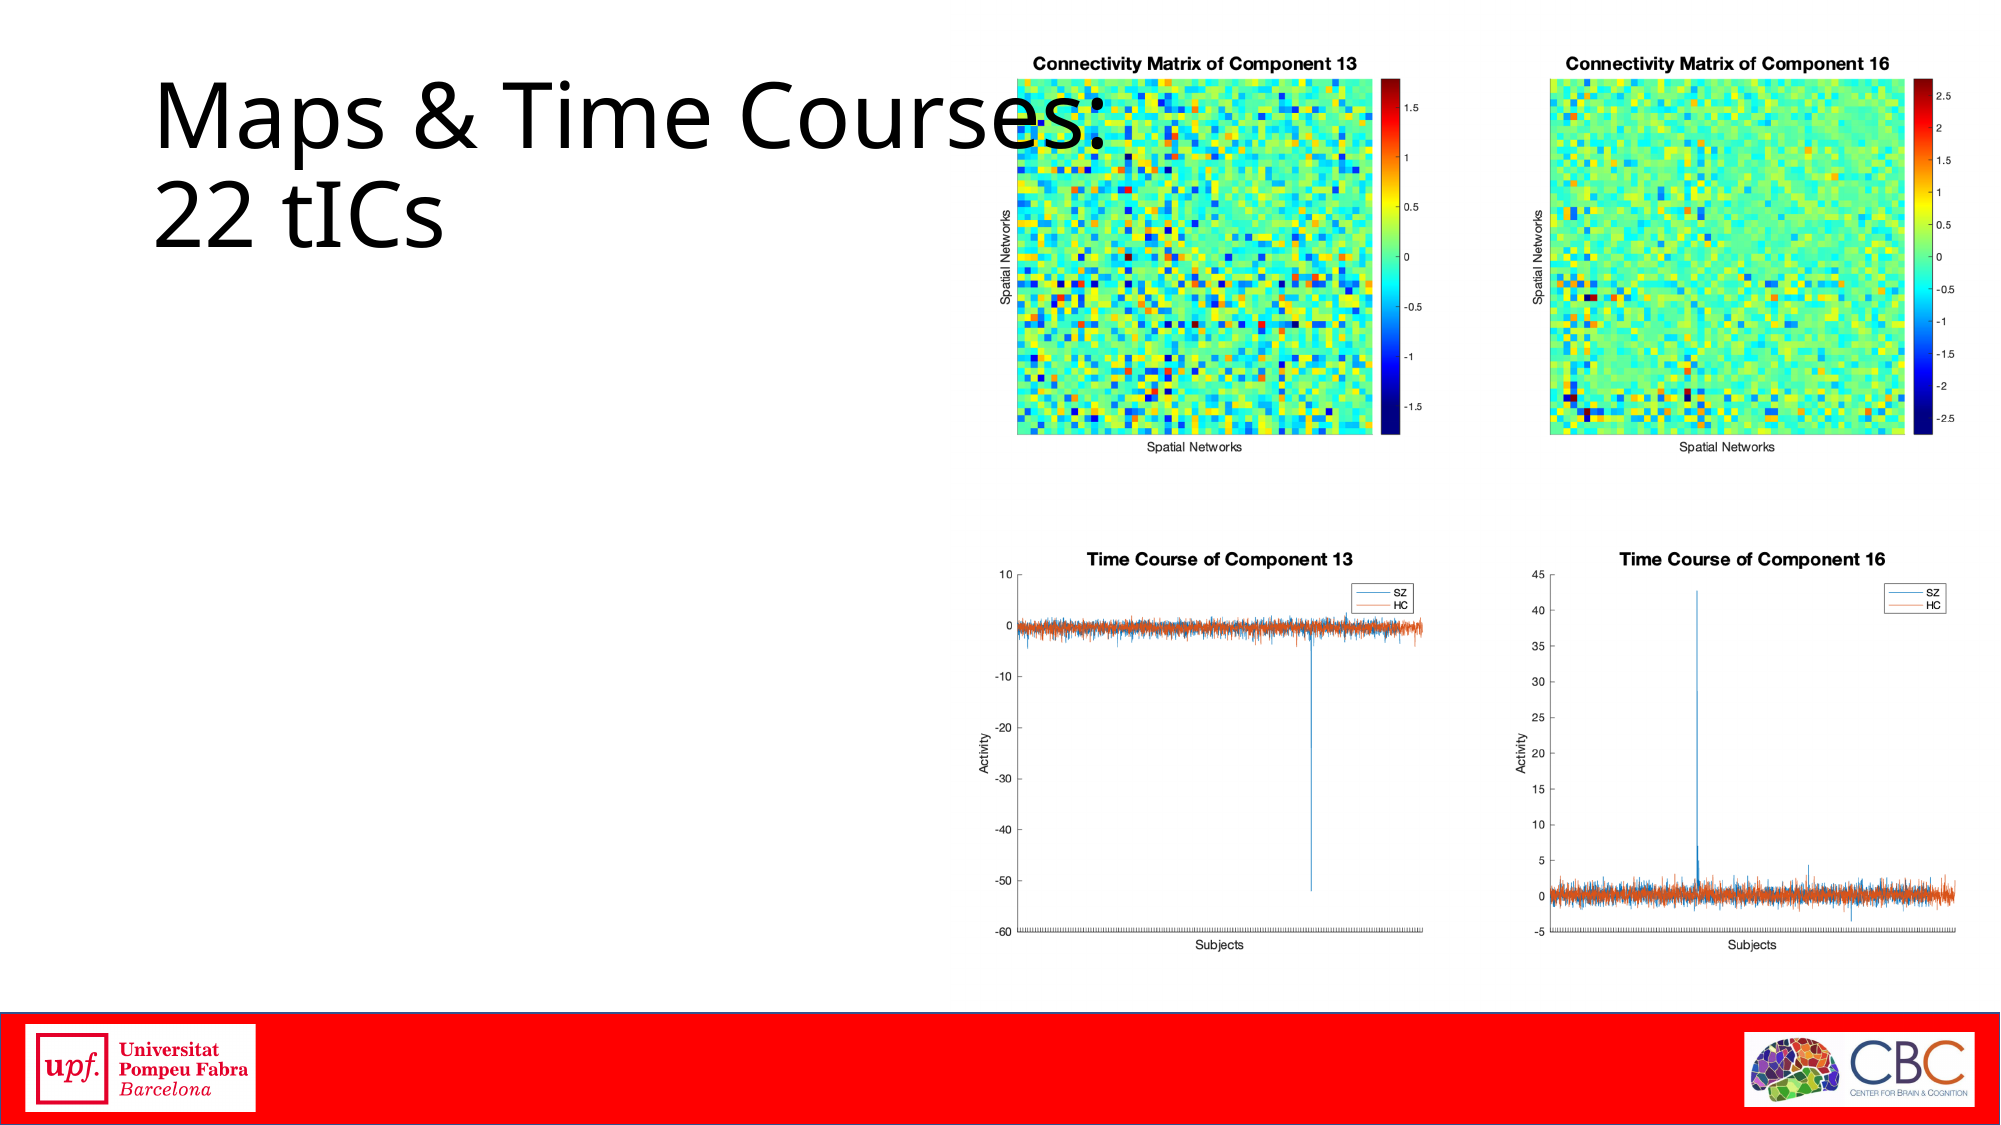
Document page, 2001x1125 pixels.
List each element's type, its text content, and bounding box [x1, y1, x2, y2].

picture [950, 0, 2000, 1013]
title Maps & Time Courses: 22 tICs [137, 59, 950, 278]
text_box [0, 1013, 2000, 1125]
